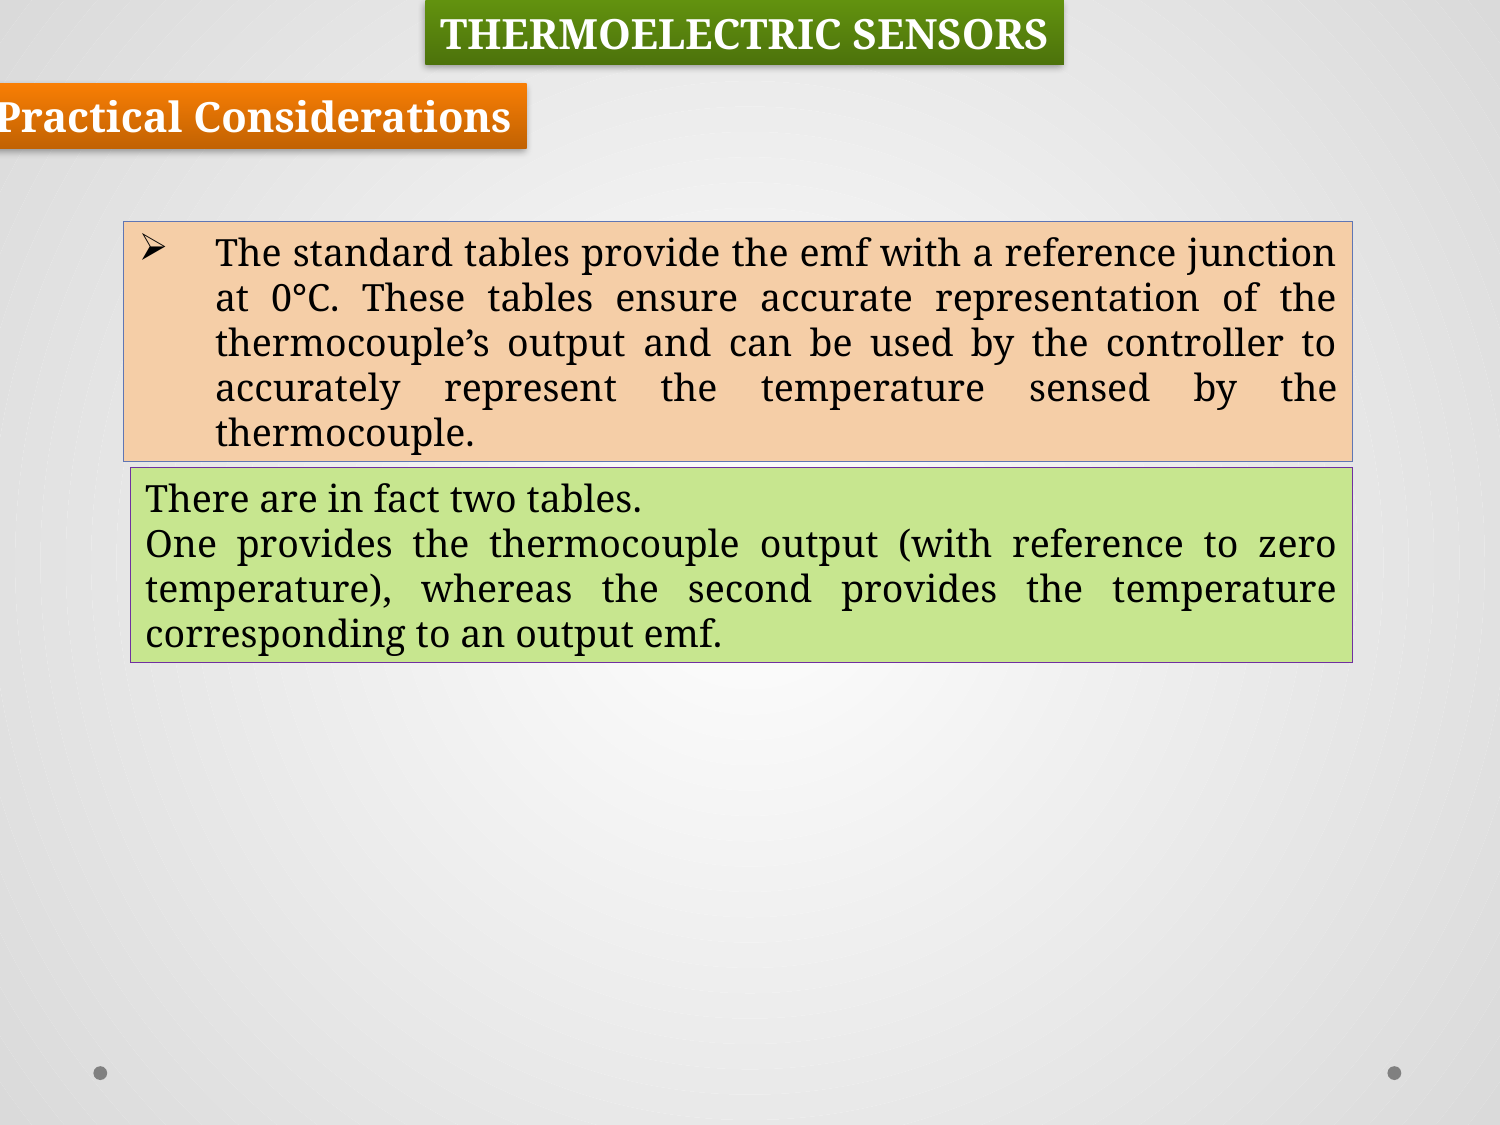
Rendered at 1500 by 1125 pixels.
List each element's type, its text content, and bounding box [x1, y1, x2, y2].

text_box The standard tables provide the emf with a reference junction at 0°C. These tables ensure accurate representation of the thermocouple’s output and can be used by the controller to accurately represent the temperature sensed by the thermocouple. [123, 221, 1353, 462]
text_box There are in fact two tables. One provides the thermocouple output (with reference to zero temperature), whereas the second provides the temperature corresponding to an output emf. [130, 467, 1353, 663]
text_box Practical Considerations [0, 83, 527, 149]
text_box THERMOELECTRIC SENSORS [425, 0, 1064, 65]
